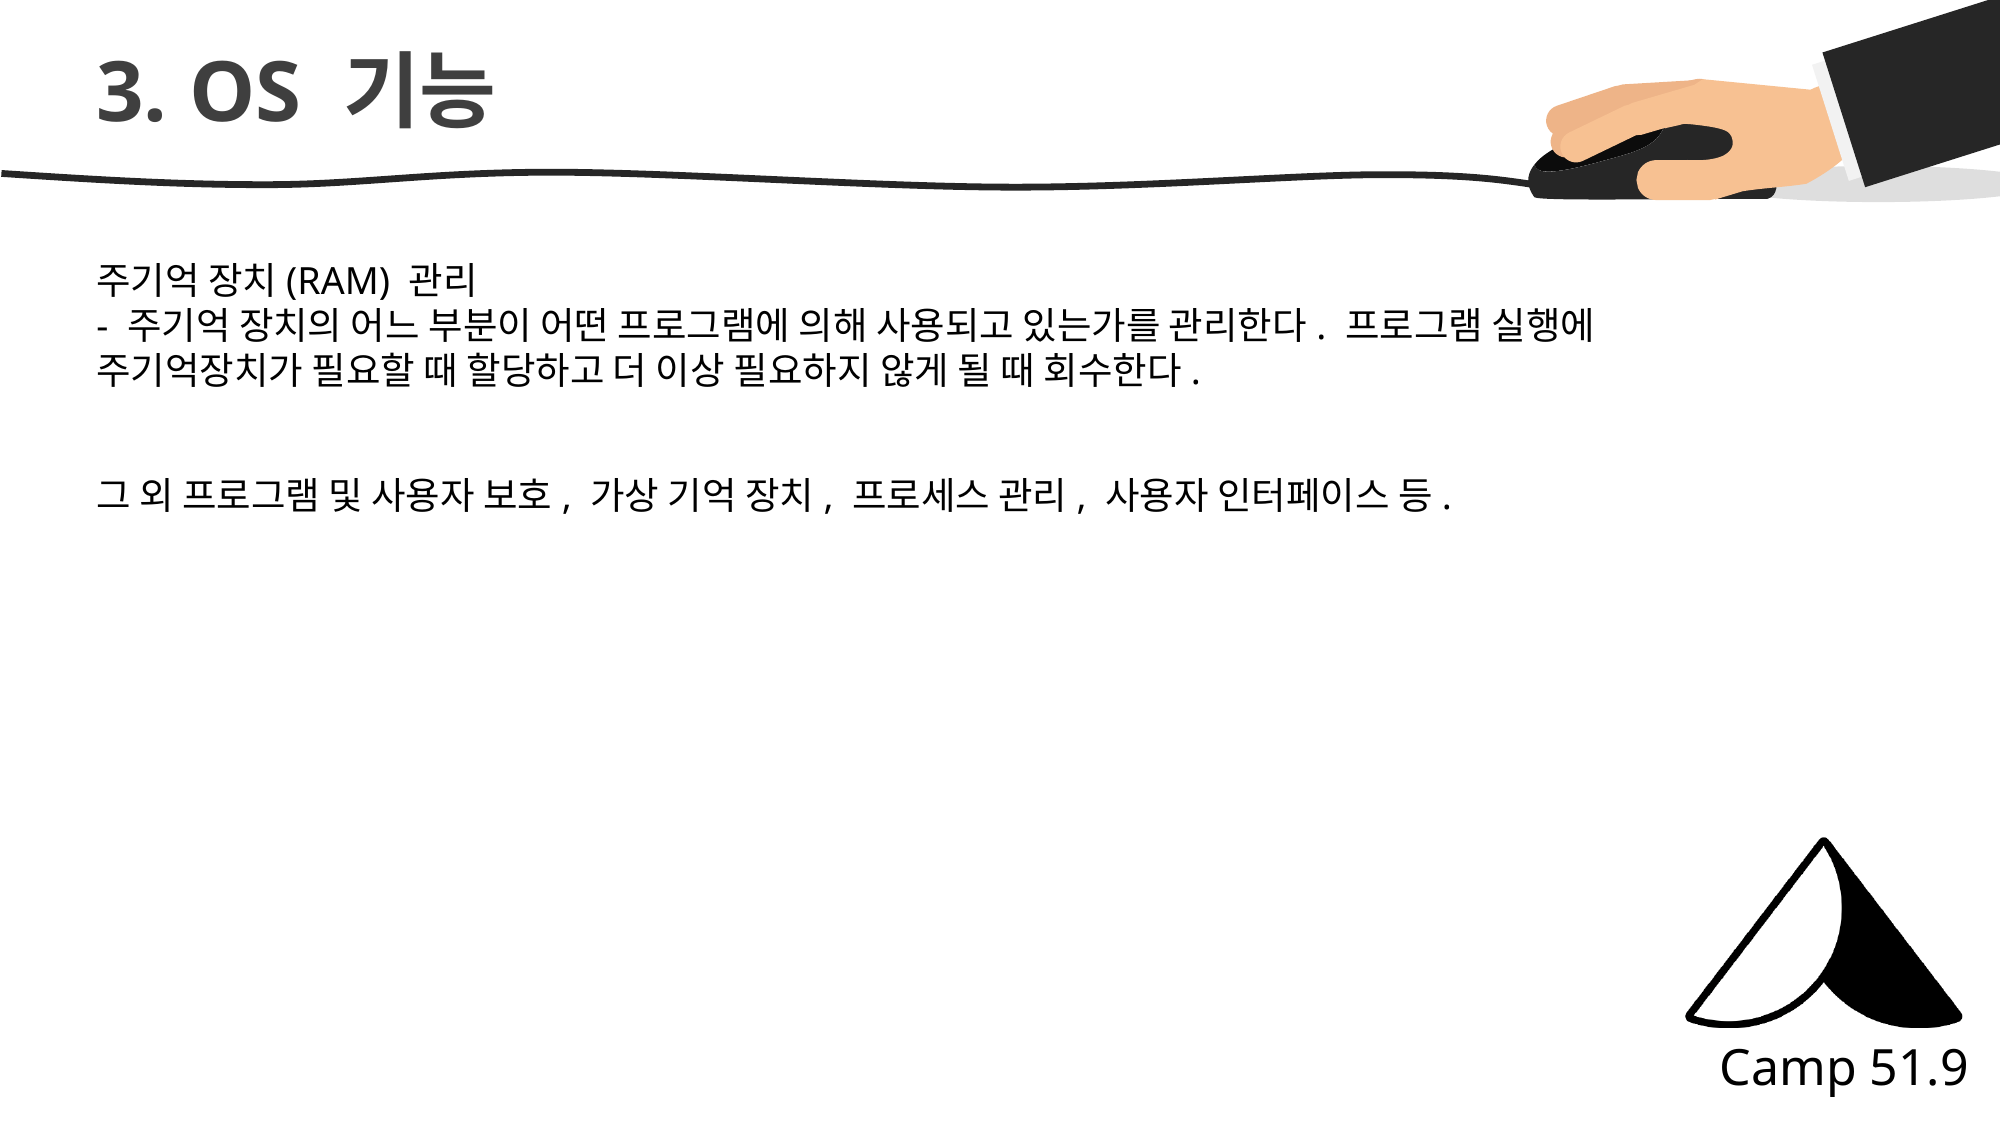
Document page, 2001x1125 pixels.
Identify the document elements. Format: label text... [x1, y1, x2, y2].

text_box Camp 51.9 [1705, 1027, 2000, 1103]
text_box 그 외 프로그램 및 사용자 보호, 가상 기억 장치, 프로세스 관리, 사용자 인터페이스 등. [81, 464, 1705, 525]
text_box 주기억 장치(RAM) 관리 - 주기억 장치의 어느 부분이 어떤 프로그램에 의해 사용되고 있는가를 관리한다. 프로그램 실행에 주기억장치가 필요할 때 할당하고 더 이상 필요하지 않게 될 때 회수한다. [81, 249, 1705, 400]
picture [1682, 835, 1963, 1029]
text_box [1721, 188, 1777, 199]
text_box [1546, 80, 1687, 133]
text_box [1534, 130, 1662, 171]
text_box 3. OS 기능 [81, 30, 1422, 147]
text_box [1550, 78, 1703, 158]
text_box [1528, 124, 1732, 200]
text_box [1560, 79, 1806, 201]
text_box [1811, 0, 2000, 188]
text_box [1772, 184, 2000, 203]
text_box [1, 172, 1535, 188]
